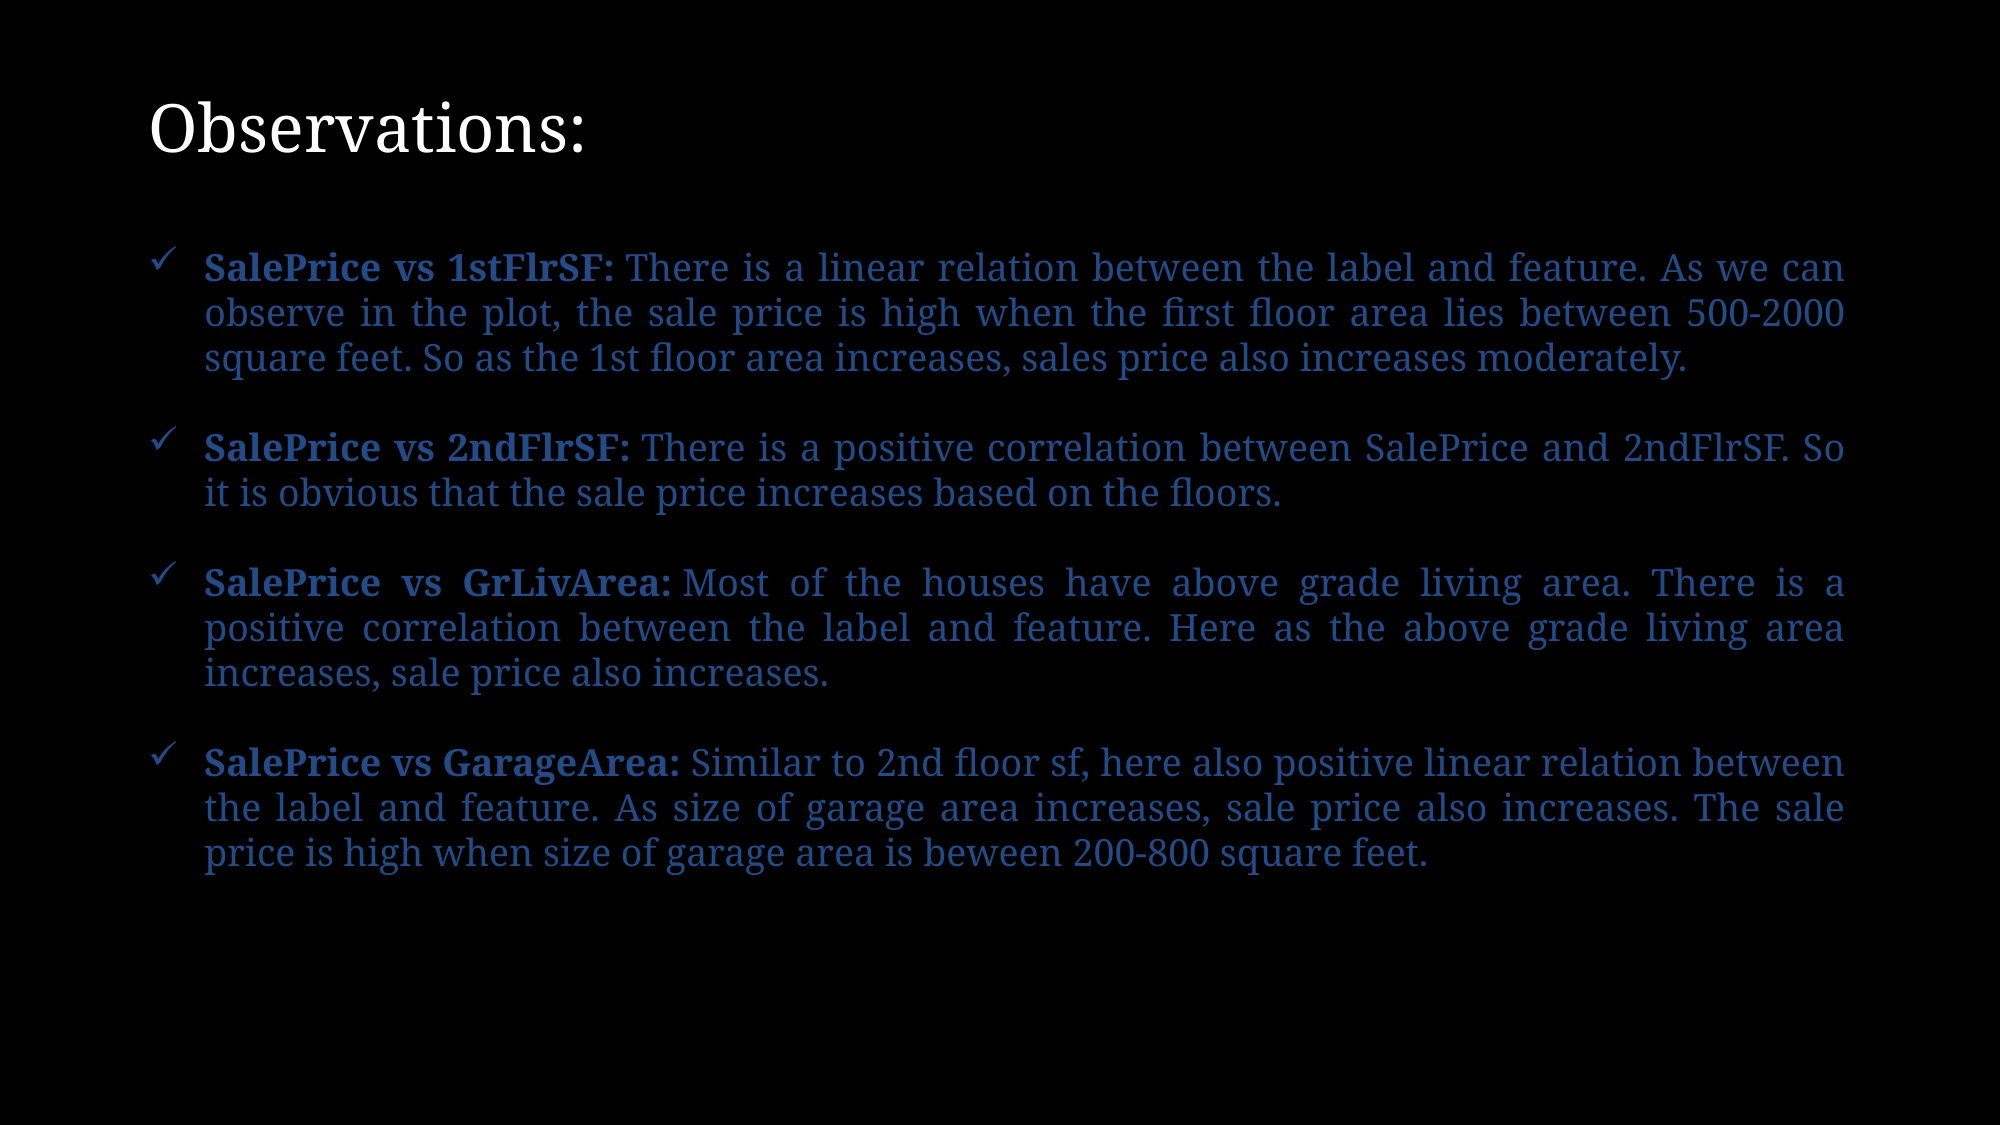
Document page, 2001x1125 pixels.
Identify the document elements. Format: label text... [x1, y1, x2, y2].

text_box Observations: [133, 78, 1867, 173]
text_box SalePrice vs 1stFlrSF: There is a linear relation between the label and feature. As we can observe in the plot, the sale price is high when the first floor area lies between 500-2000 square feet. So as the 1st floor area increases, sales price also increases moderately. SalePrice vs 2ndFlrSF: There is a positive correlation between SalePrice and 2ndFlrSF. So it is obvious that the sale price increases based on the floors. SalePrice vs GrLivArea: Most of the houses have above grade living area. There is a positive correlation between the label and feature. Here as the above grade living area increases, sale price also increases. SalePrice vs GarageArea: Similar to 2nd floor sf, here also positive linear relation between the label and feature. As size of garage area increases, sale price also increases. The sale price is high when size of garage area is beween 200-800 square feet. [133, 236, 1862, 927]
